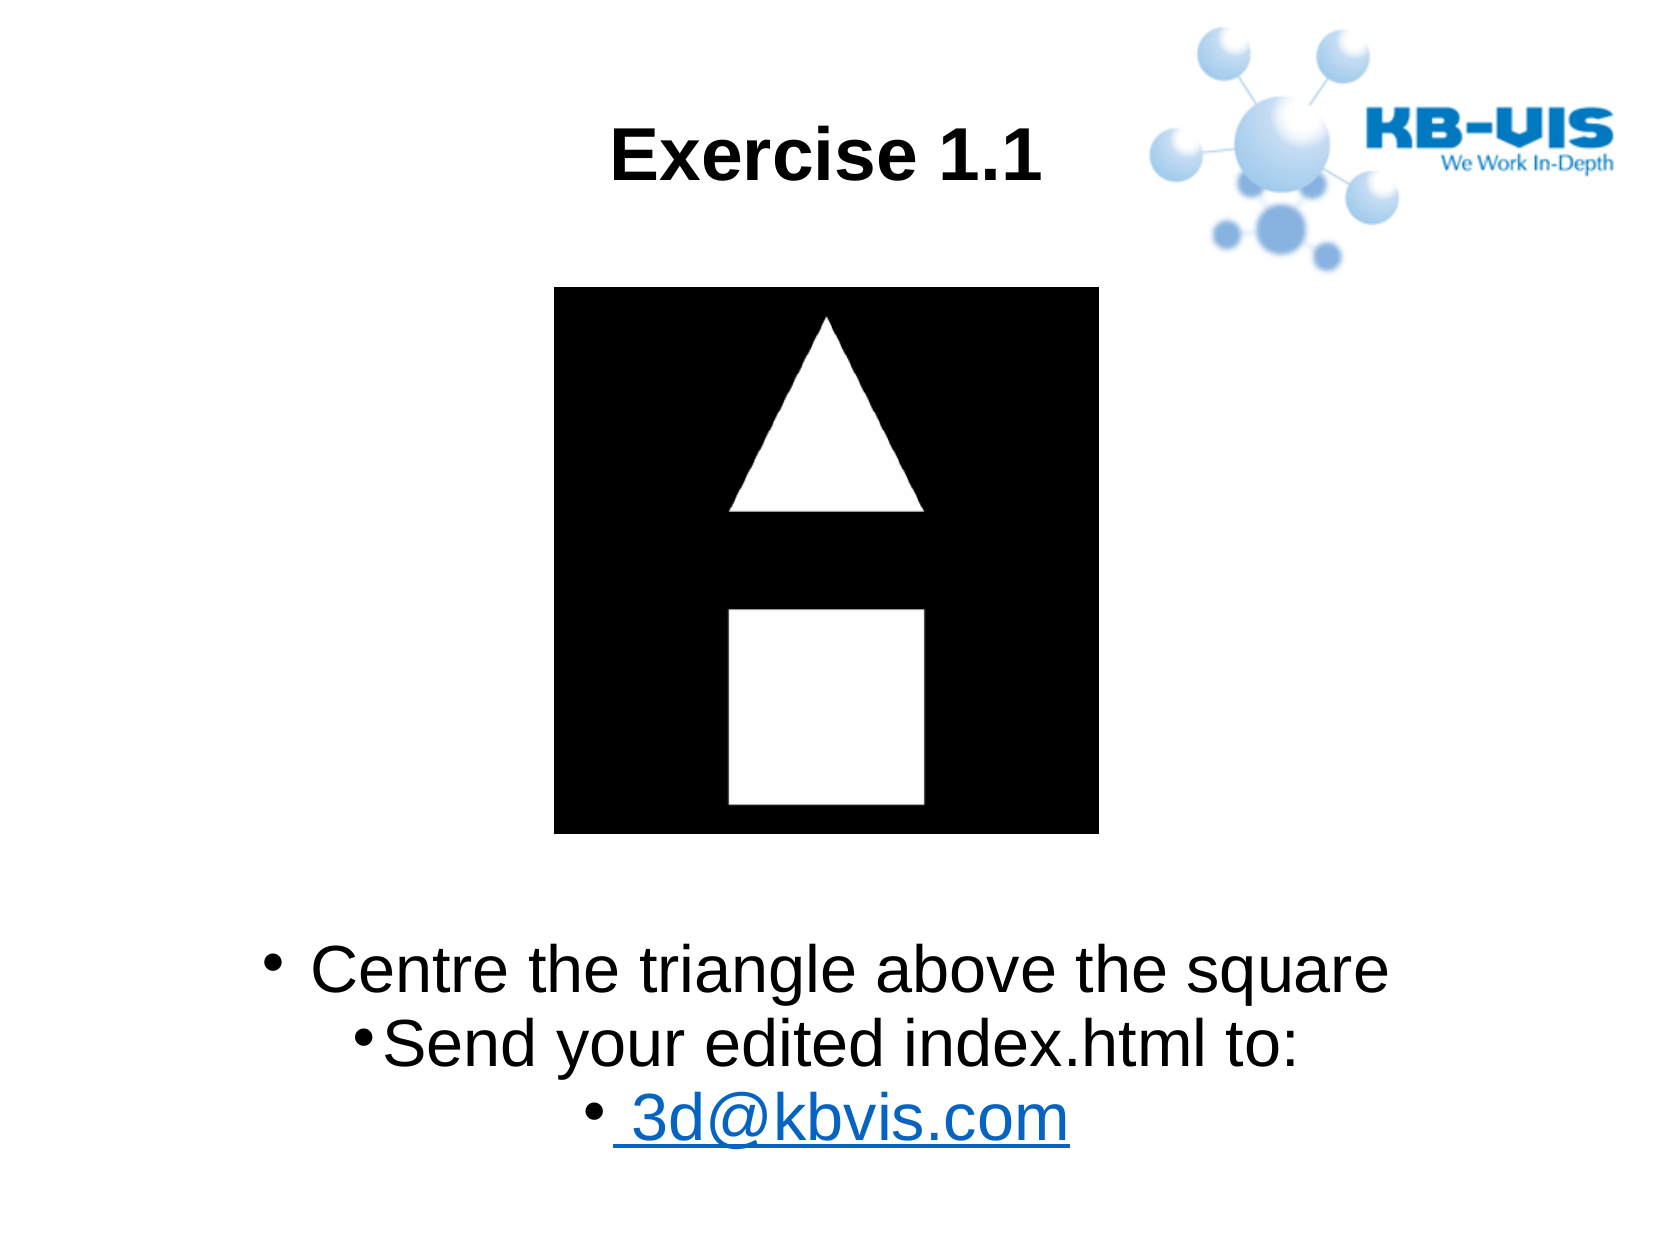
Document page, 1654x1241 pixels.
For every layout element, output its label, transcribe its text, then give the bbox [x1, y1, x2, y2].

text_box Exercise 1.1 [82, 56, 1571, 249]
text_box Centre the triangle above the square Send your edited index.html to: 3d@kbvis.com [82, 872, 1571, 1211]
picture [0, 0, 1654, 1241]
